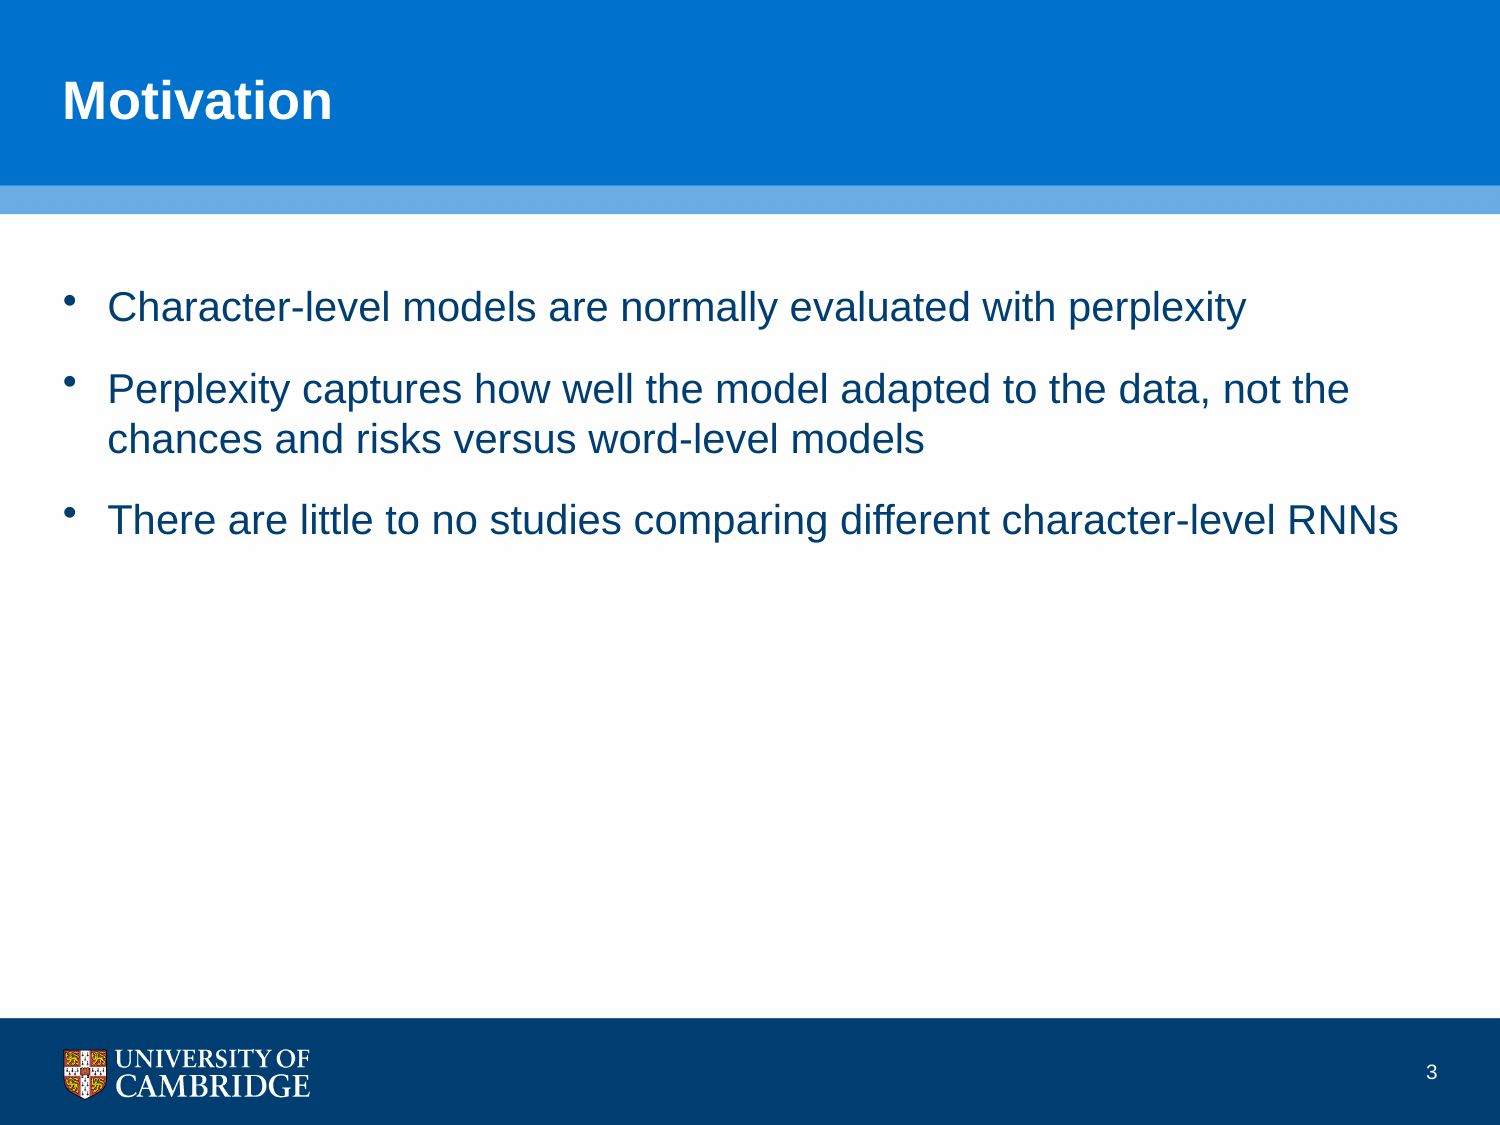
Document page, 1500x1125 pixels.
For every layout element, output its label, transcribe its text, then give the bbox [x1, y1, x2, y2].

picture [0, 0, 1500, 1125]
title Motivation [63, 65, 1437, 135]
slide_number 3 [1289, 1058, 1438, 1088]
list Character-level models are normally evaluated with perplexity Perplexity captures how well the model adapted to the data, not the chances and risks versus word-level models There are little to no studies comparing different character-level RNNs [63, 280, 1437, 948]
